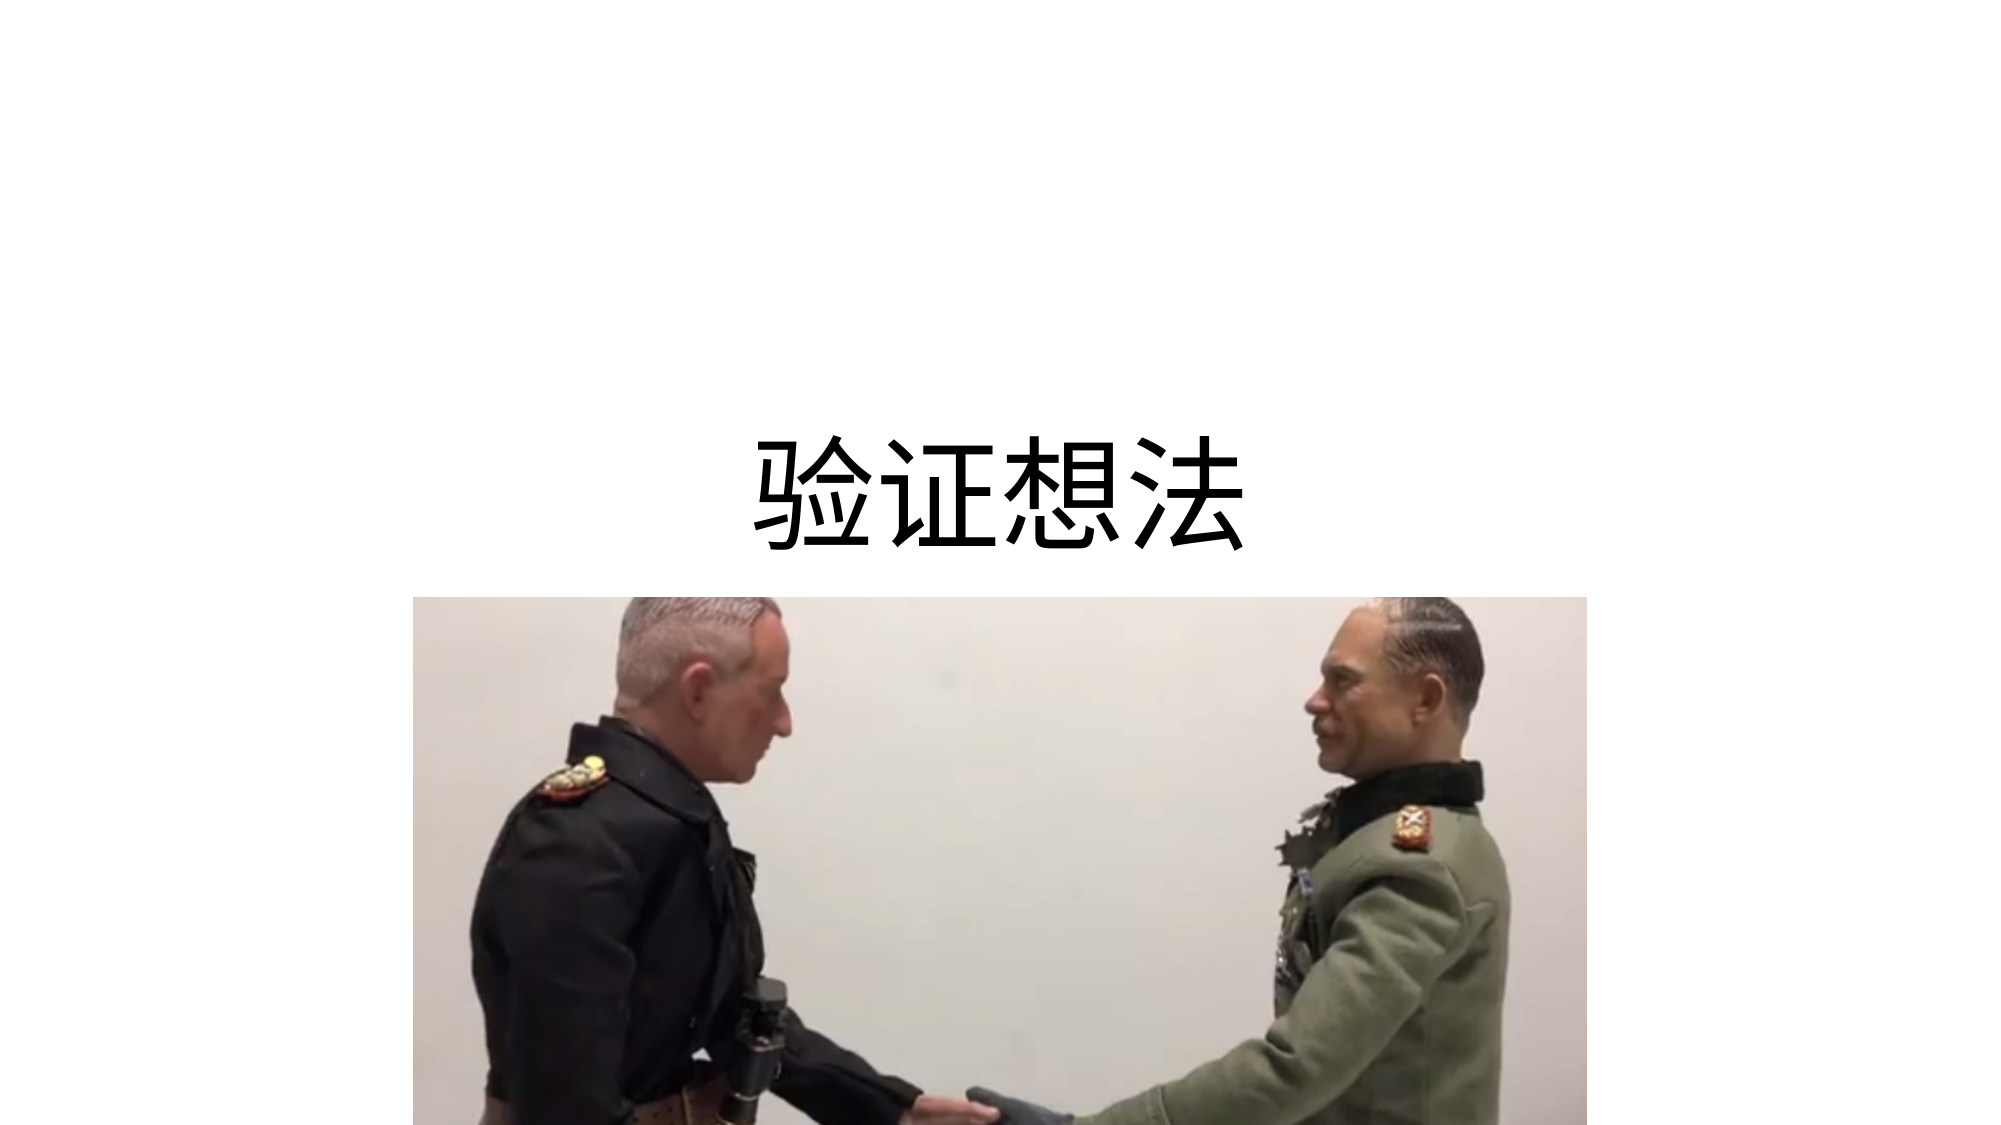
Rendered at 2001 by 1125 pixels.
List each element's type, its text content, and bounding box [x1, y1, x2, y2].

picture [413, 597, 1587, 1125]
title 验证想法 [249, 184, 1750, 576]
